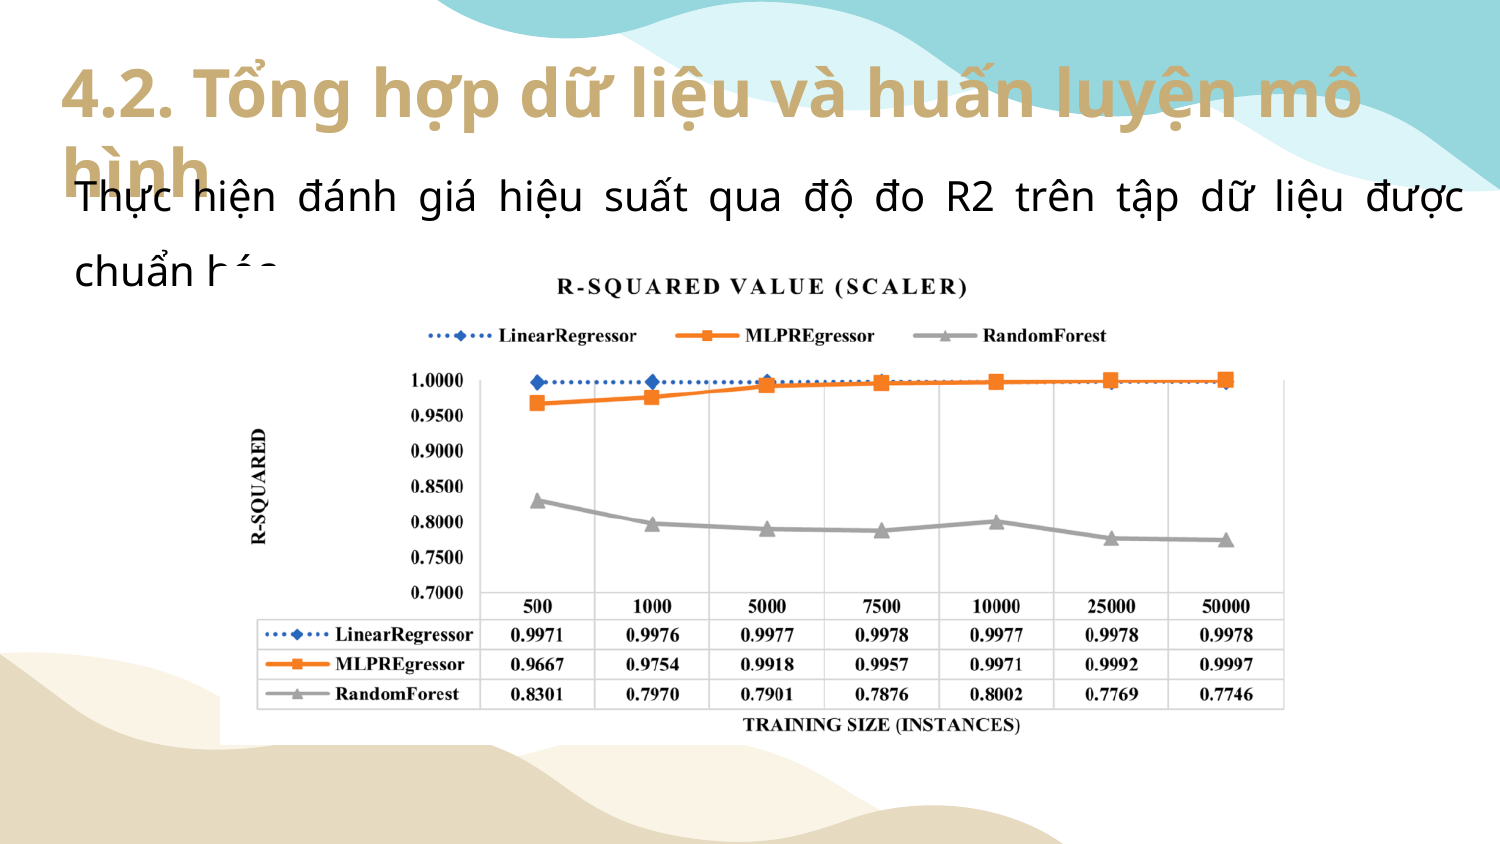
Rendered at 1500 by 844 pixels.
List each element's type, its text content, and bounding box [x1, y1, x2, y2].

text_box Thực hiện đánh giá hiệu suất qua độ đo R2 trên tập dữ liệu được chuẩn hóa. [59, 130, 1481, 225]
picture [220, 266, 1310, 746]
title 4.2. Tổng hợp dữ liệu và huấn luyện mô hình [46, 36, 1495, 131]
